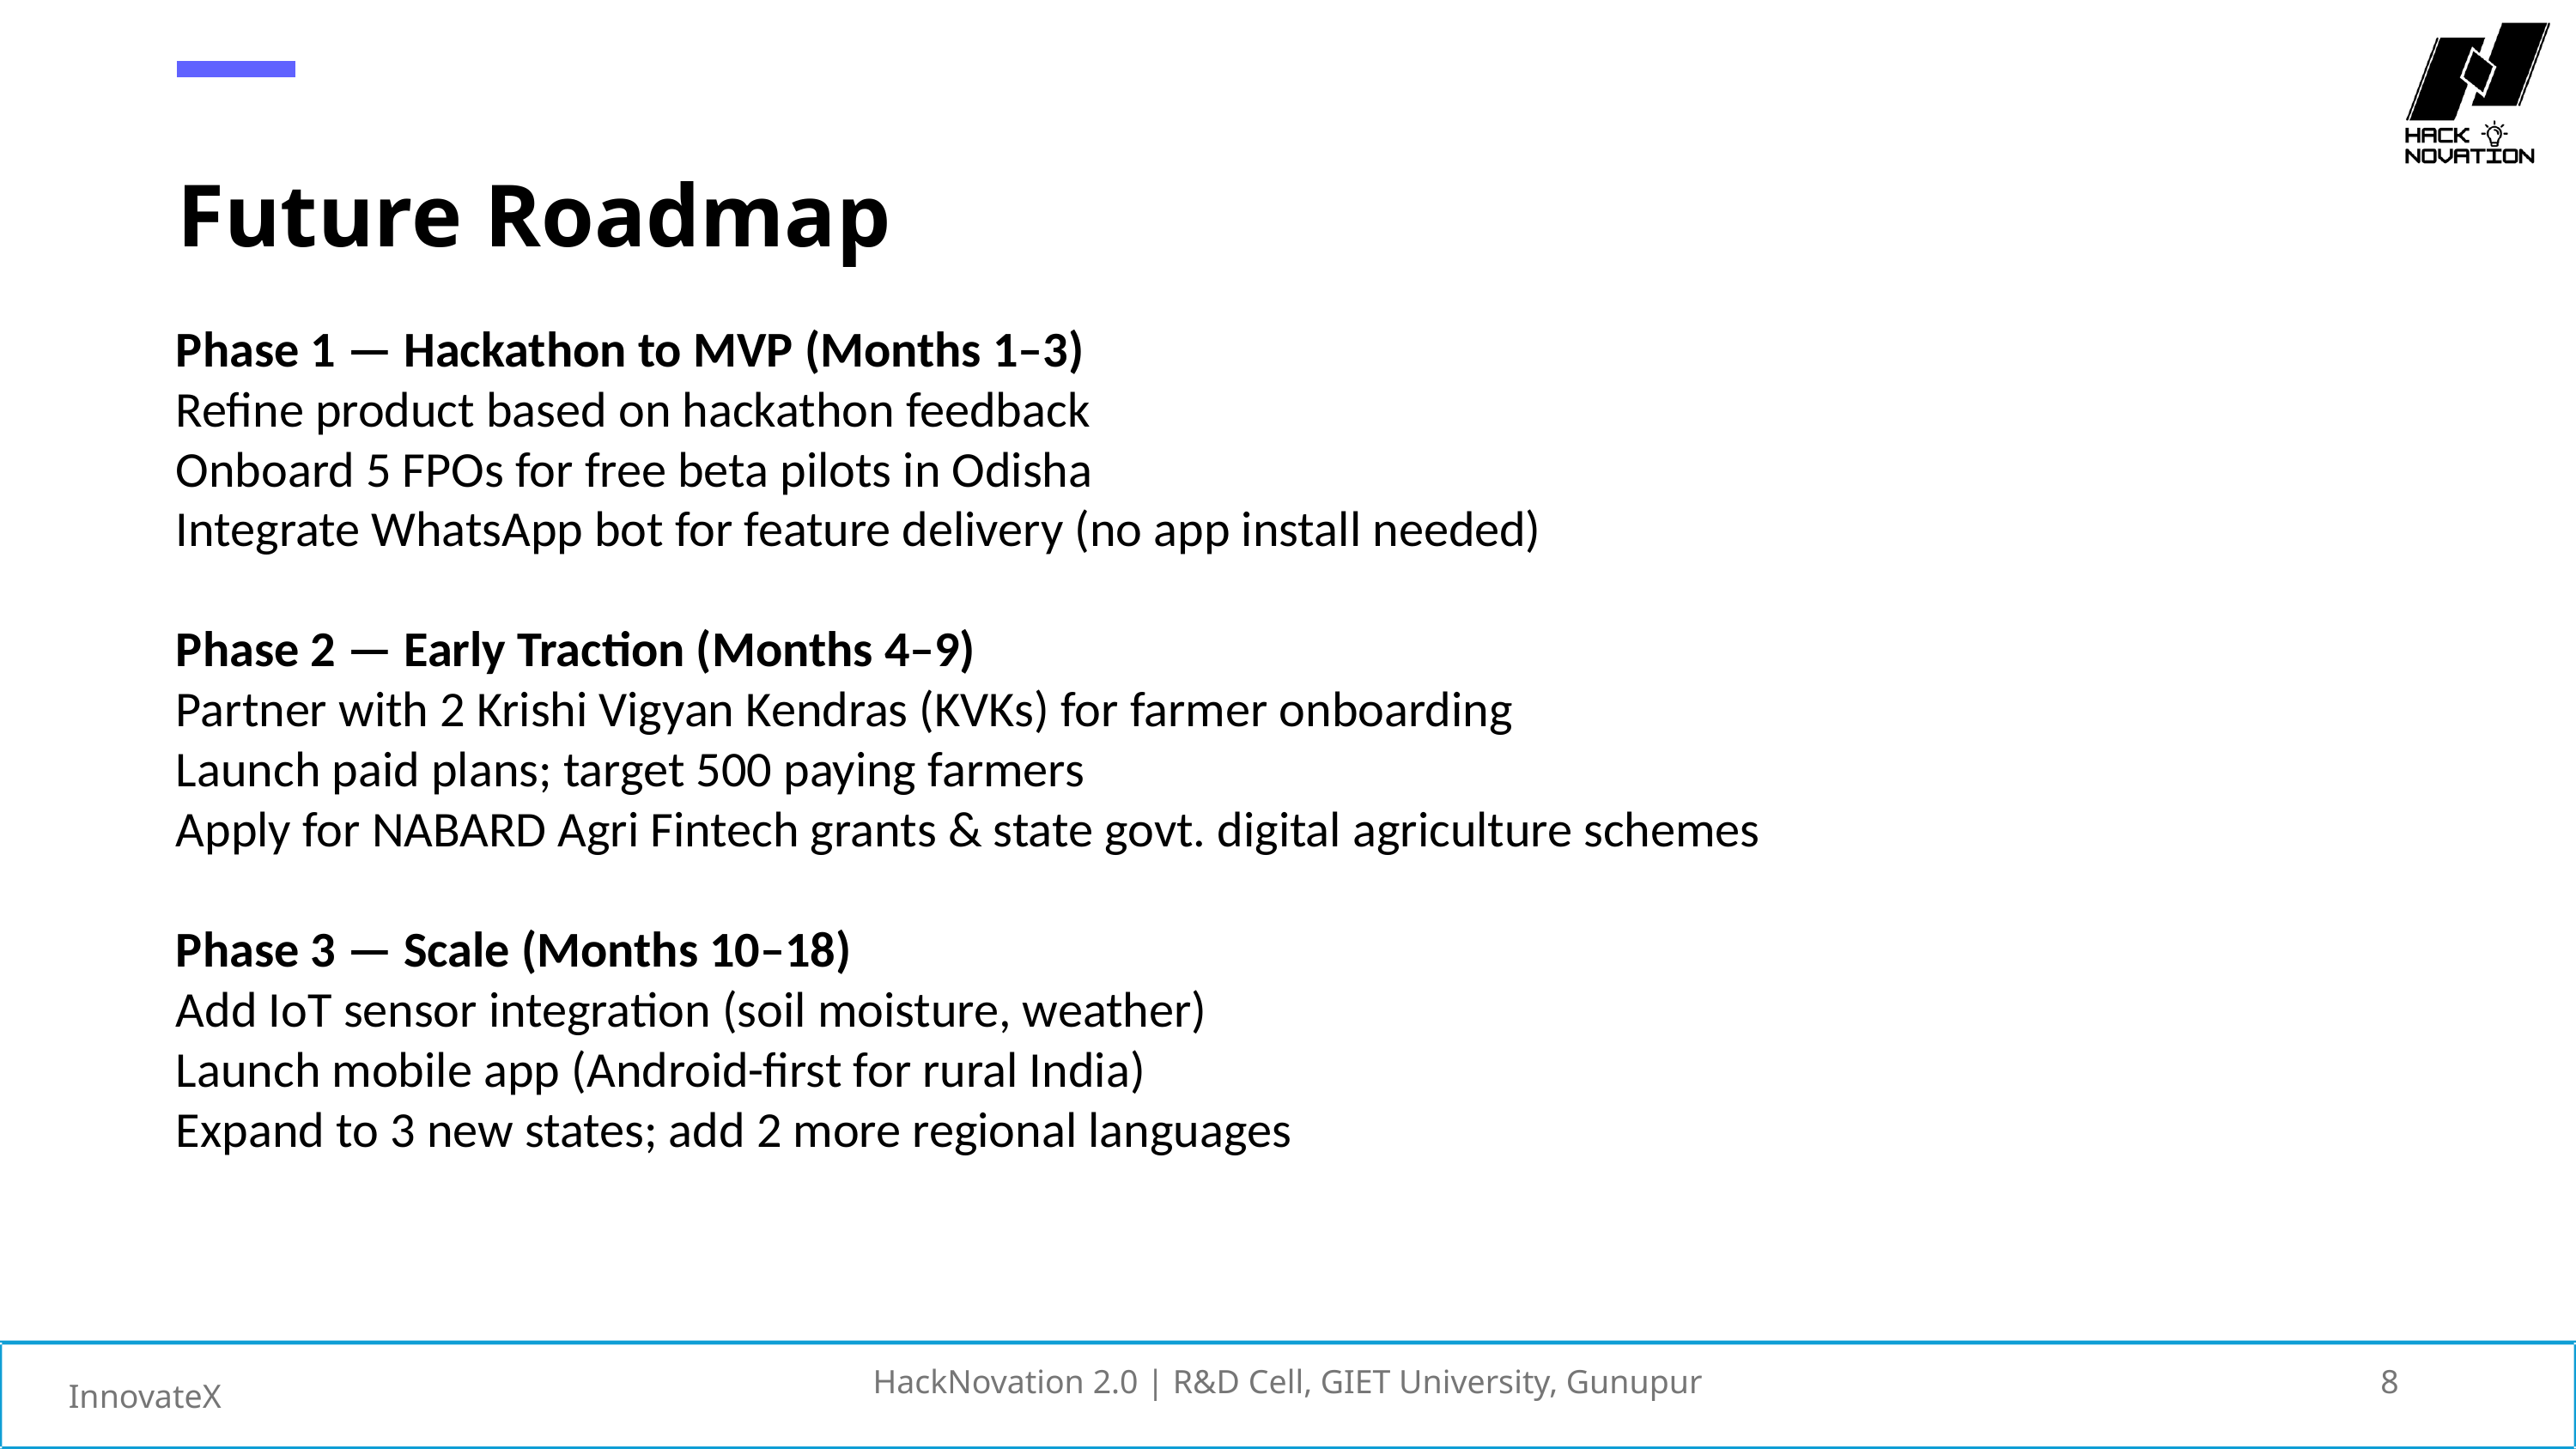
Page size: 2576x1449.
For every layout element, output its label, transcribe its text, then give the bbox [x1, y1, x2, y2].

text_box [2381, 0, 2576, 194]
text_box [1819, 1342, 2399, 1421]
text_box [176, 60, 296, 76]
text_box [15, 1356, 275, 1434]
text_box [853, 1342, 1723, 1421]
text_box Phase 1 — Hackathon to MVP (Months 1–3) Refine product based on hackathon feedback Onboard 5 FPOs for free beta pilots in Odisha Integrate WhatsApp bot for feature delivery (no app install needed) Phase 2 — Early Traction (Months 4–9) Partner with 2 Krishi Vigyan Kendras (KVKs) for farmer onboarding Launch paid plans; target 500 paying farmers Apply for NABARD Agri Fintech grants & state govt. digital agriculture schemes Phase 3 — Scale (Months 10–18) Add IoT sensor integration (soil moisture, weather) Launch mobile app (Android-first for rural India) Expand to 3 new states; add 2 more regional languages [176, 366, 2372, 1210]
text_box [0, 1340, 2576, 1449]
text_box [177, 76, 2399, 358]
